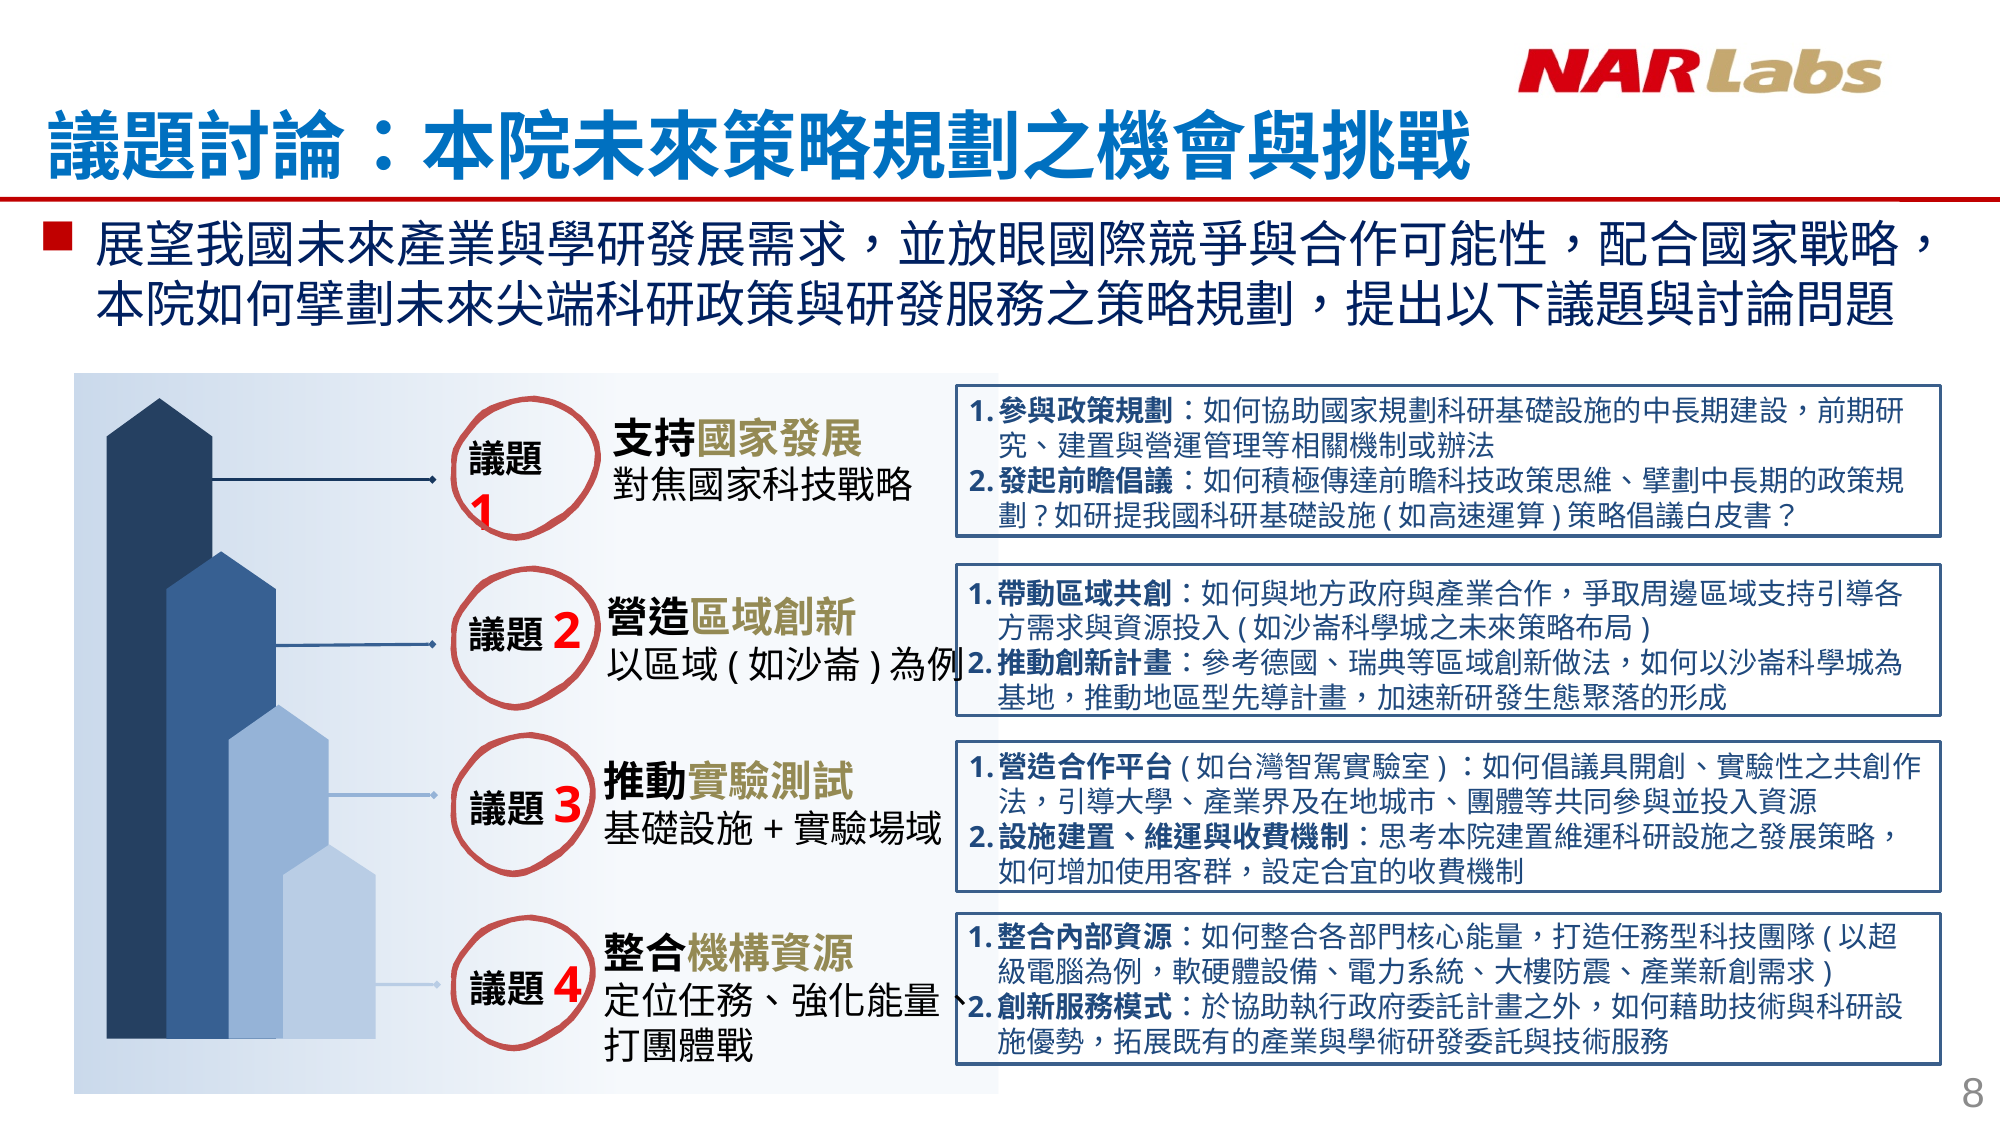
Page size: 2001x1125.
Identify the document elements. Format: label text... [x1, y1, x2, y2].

text_box 參與政策規劃：如何協助國家規劃科研基礎設施的中長期建設，前期研究、建置與營運管理等相關機制或辦法 發起前瞻倡議：如何積極傳達前瞻科技政策思維、擘劃中長期的政策規劃?如研提我國科研基礎設施(如高速運算)策略倡議白皮書？ [1003, 385, 1941, 540]
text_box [73, 373, 999, 1094]
slide_number 8 [1533, 1061, 2000, 1122]
text_box 展望我國未來產業與學研發展需求，並放眼國際競爭與合作可能性，配合國家戰略，本院如何擘劃未來尖端科研政策與研發服務之策略規劃，提出以下議題與討論問題 [24, 204, 1965, 340]
text_box [1003, 562, 1943, 717]
text_box 整合內部資源：如何整合各部門核心能量，打造任務型科技團隊(以超級電腦為例，軟硬體設備、電力系統、大樓防震、產業新創需求) 創新服務模式：於協助執行政府委託計畫之外，如何藉助技術與科研設施優勢，拓展既有的產業與學術研發委託與技術服務 [1003, 910, 1939, 1066]
text_box 議題討論：本院未來策略規劃之機會與挑戰 [31, 91, 1948, 196]
picture [0, 0, 2001, 1125]
text_box 帶動區域共創：如何與地方政府與產業合作，爭取周邊區域支持引導各方需求與資源投入(如沙崙科學城之未來策略布局) 推動創新計畫：參考德國、瑞典等區域創新做法，如何以沙崙科學城為基地，推動地區型先導計畫，加速新研發生態聚落的形成 [1003, 567, 1940, 758]
text_box [1939, 911, 1943, 1061]
text_box 營造合作平台(如台灣智駕實驗室)：如何倡議具開創、實驗性之共創作法，引導大學、產業界及在地城市、團體等共同參與並投入資源 設施建置、維運與收費機制：思考本院建置維運科研設施之發展策略，如何增加使用客群，設定合宜的收費機制 [1003, 741, 1941, 896]
